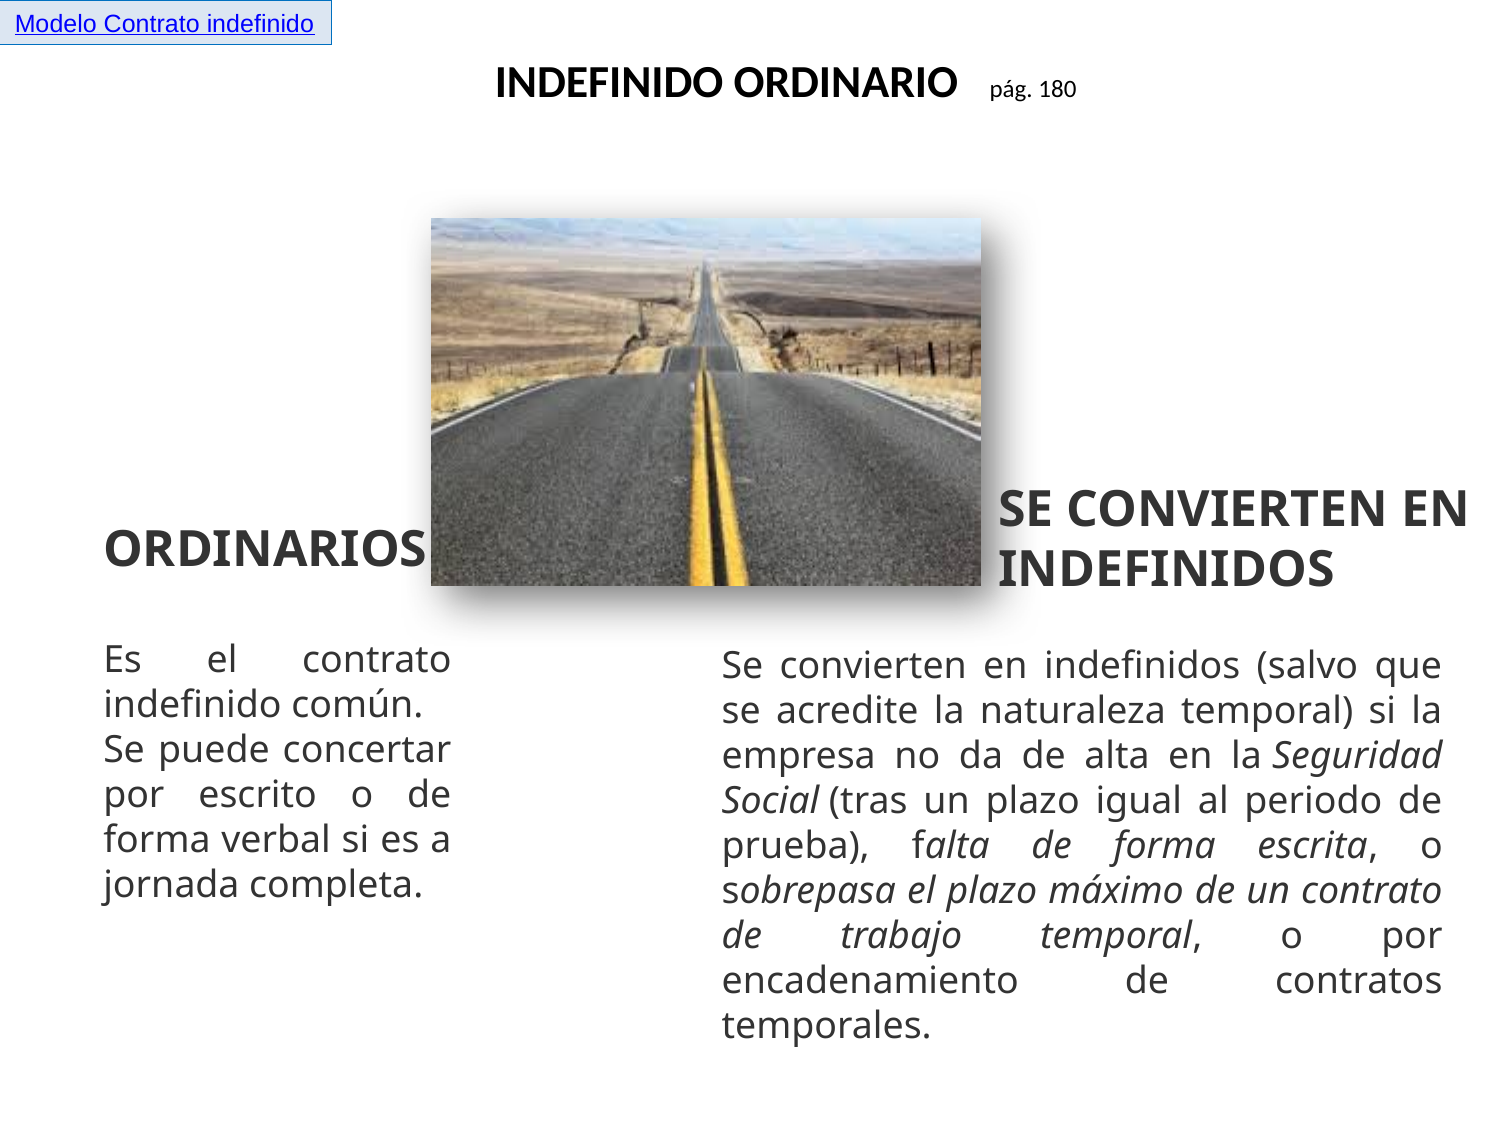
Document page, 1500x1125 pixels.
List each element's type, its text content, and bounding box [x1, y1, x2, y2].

text_box SE CONVIERTEN EN INDEFINIDOS [983, 469, 1500, 605]
text_box Modelo Contrato indefinido [0, 0, 332, 45]
title INDEFINIDO ORDINARIO pág. 180 [75, 45, 1425, 114]
picture [430, 218, 981, 586]
text_box Es el contrato indefinido común. Se puede concertar por escrito o de forma verbal si es a jornada completa. [88, 627, 467, 913]
text_box ORDINARIOS [88, 509, 425, 584]
text_box Se convierten en indefinidos (salvo que se acredite la naturaleza temporal) si la empresa no da de alta en la Seguridad Social (tras un plazo igual al periodo de prueba), falta de forma escrita, o sobrepasa el plazo máximo de un contrato de trabajo temporal, o por encadenamiento de contratos temporales. [706, 633, 1458, 1054]
